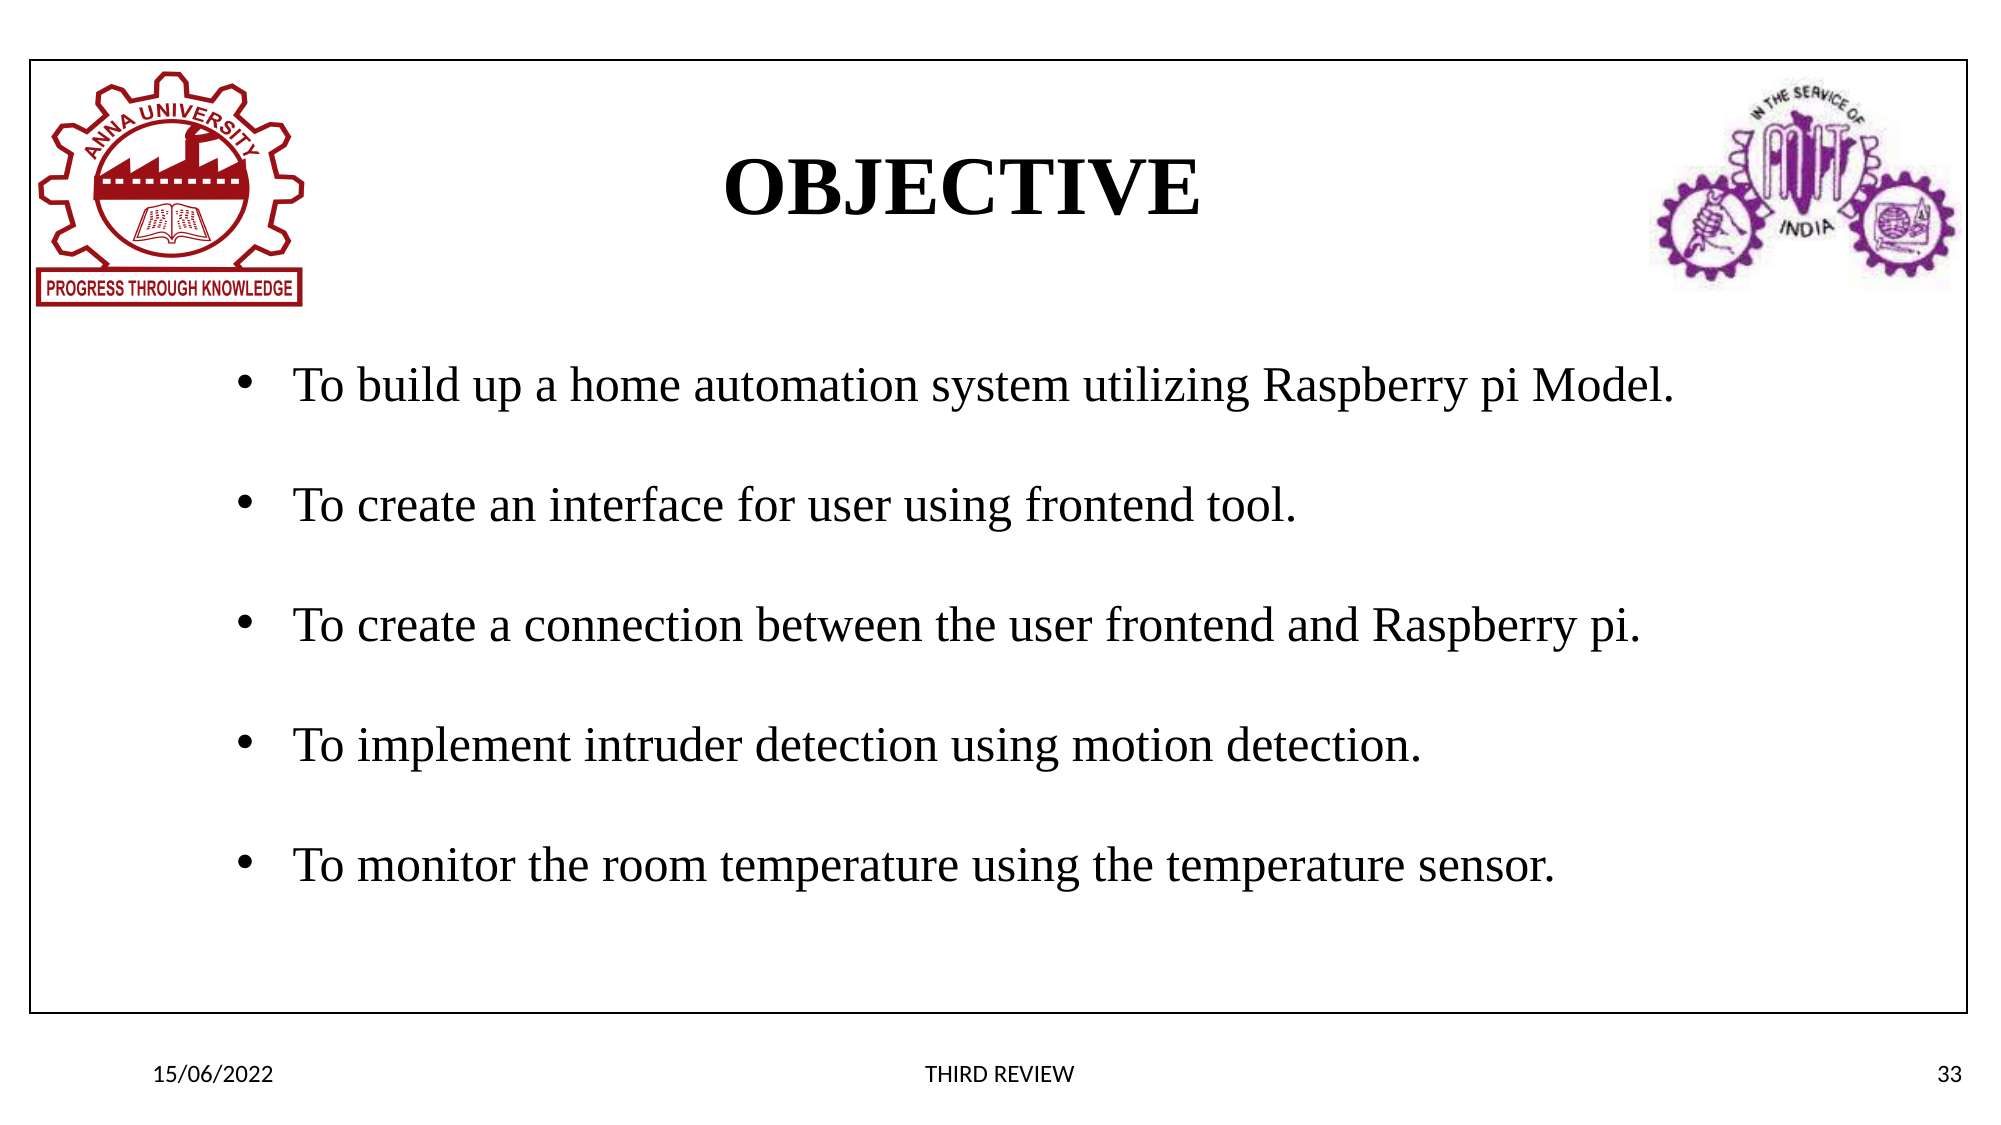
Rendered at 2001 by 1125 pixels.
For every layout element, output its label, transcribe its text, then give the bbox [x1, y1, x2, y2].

text_box OBJECTIVE [530, 123, 1396, 239]
slide_number 33 [1527, 1042, 1978, 1102]
footer THIRD REVIEW [662, 1042, 1338, 1103]
text_box To build up a home automation system utilizing Raspberry pi Model. To create an interface for user using frontend tool. To create a connection between the user frontend and Raspberry pi. To implement intruder detection using motion detection. To monitor the room temperature using the temperature sensor. [221, 344, 1909, 900]
picture [1649, 65, 1962, 313]
picture [34, 70, 306, 308]
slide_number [137, 1042, 588, 1103]
title [306, 80, 1649, 298]
